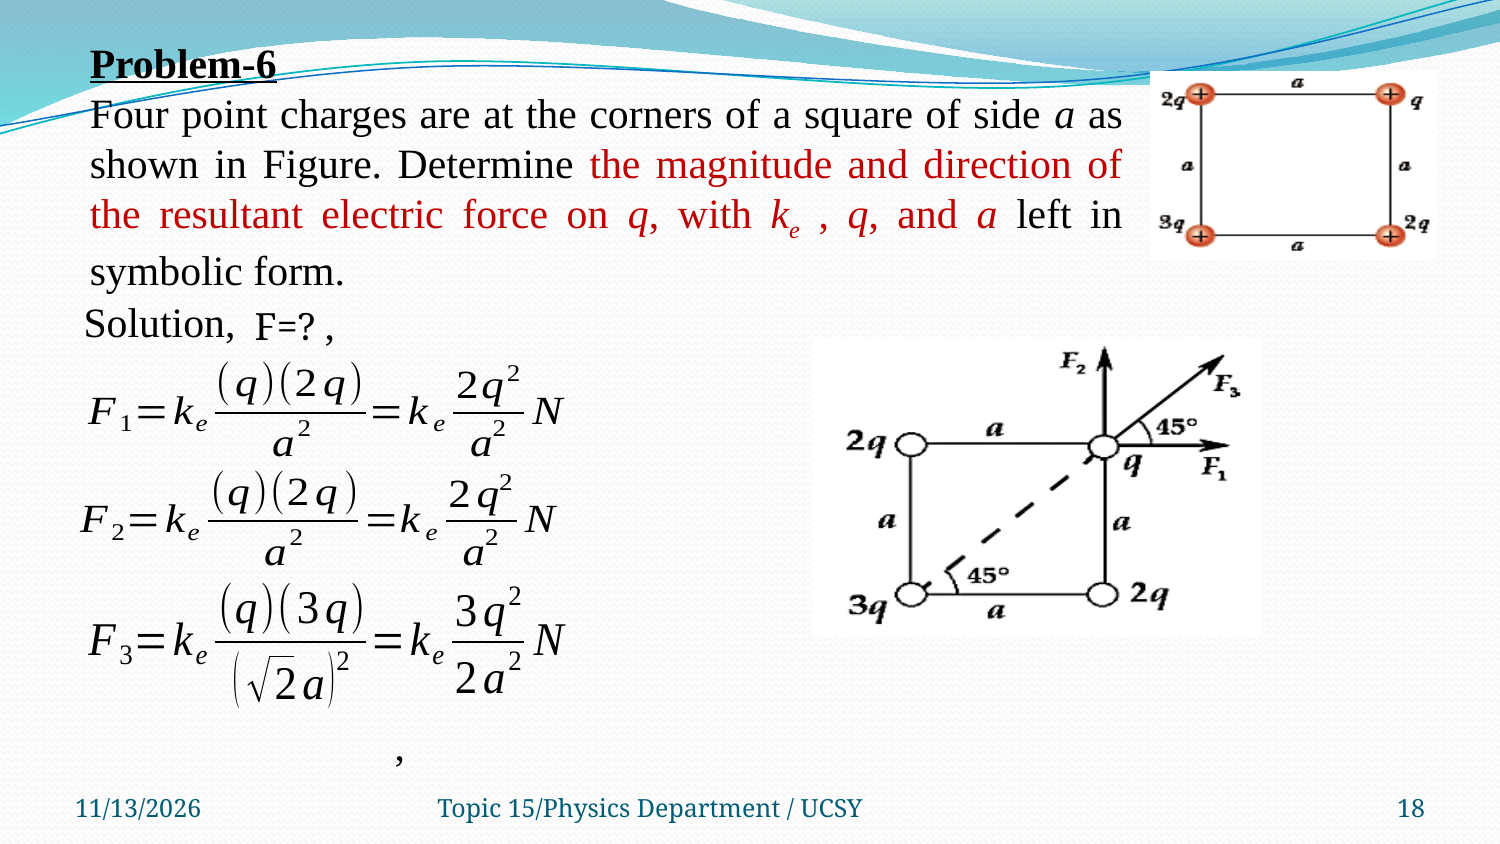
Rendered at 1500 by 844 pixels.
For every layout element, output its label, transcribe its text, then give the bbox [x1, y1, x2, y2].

slide_number 18 [1299, 782, 1425, 827]
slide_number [75, 794, 425, 827]
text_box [74, 29, 1438, 298]
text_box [68, 288, 702, 782]
picture [812, 336, 1263, 638]
footer Topic 15/Physics Department / UCSY [437, 782, 988, 827]
